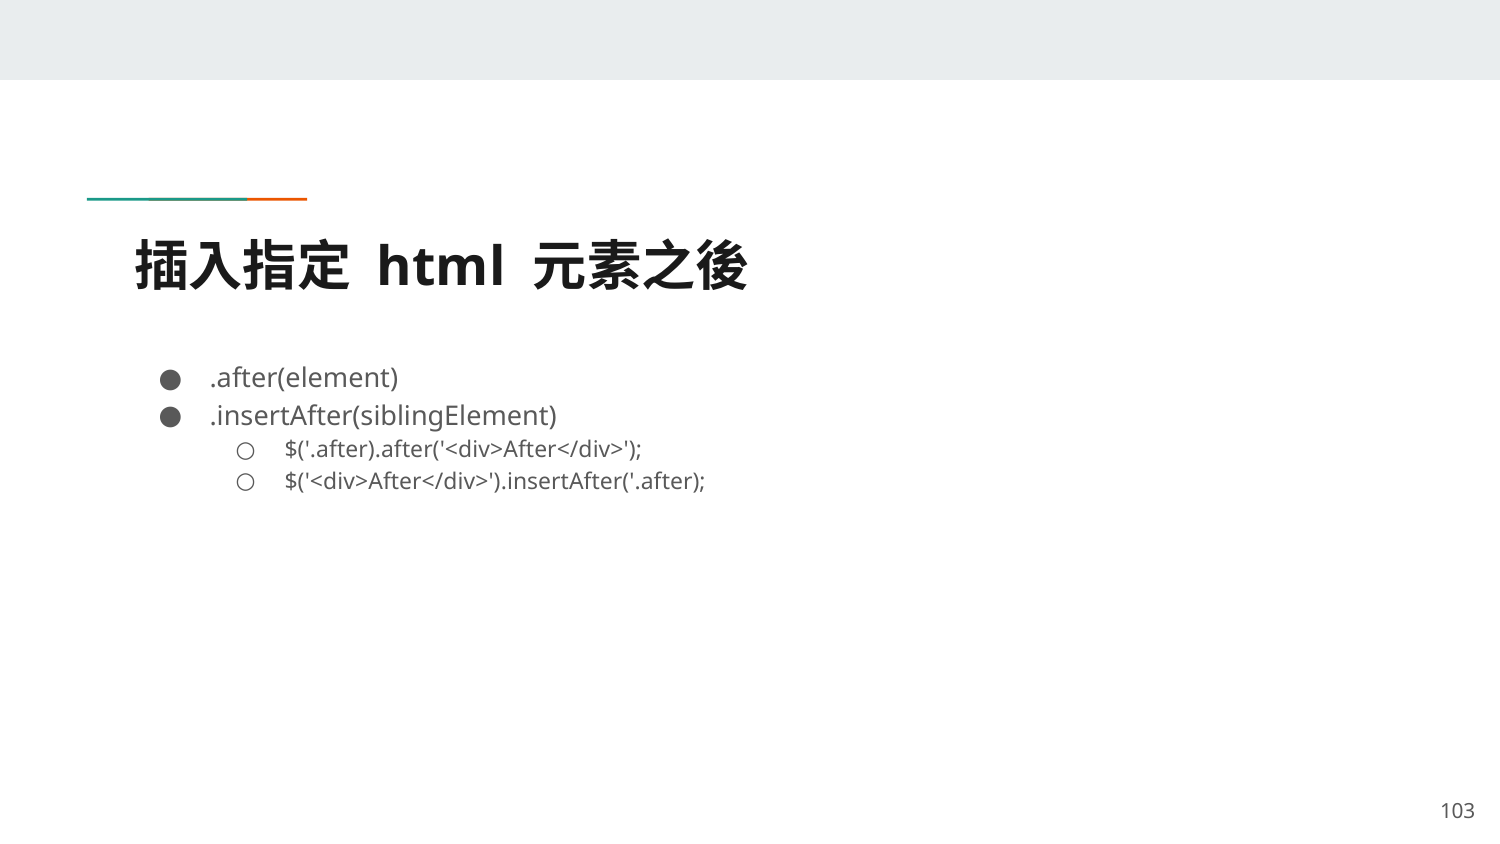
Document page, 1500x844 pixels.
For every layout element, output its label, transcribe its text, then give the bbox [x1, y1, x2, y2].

slide_number ‹#› [1400, 779, 1491, 844]
list .after(element) .insertAfter(siblingElement) $('.after).after('<div>After</div>'); $('<div>After</div>').insertAfter('.after); [119, 341, 1381, 712]
title 插入指定 html 元素之後 [119, 216, 1381, 305]
